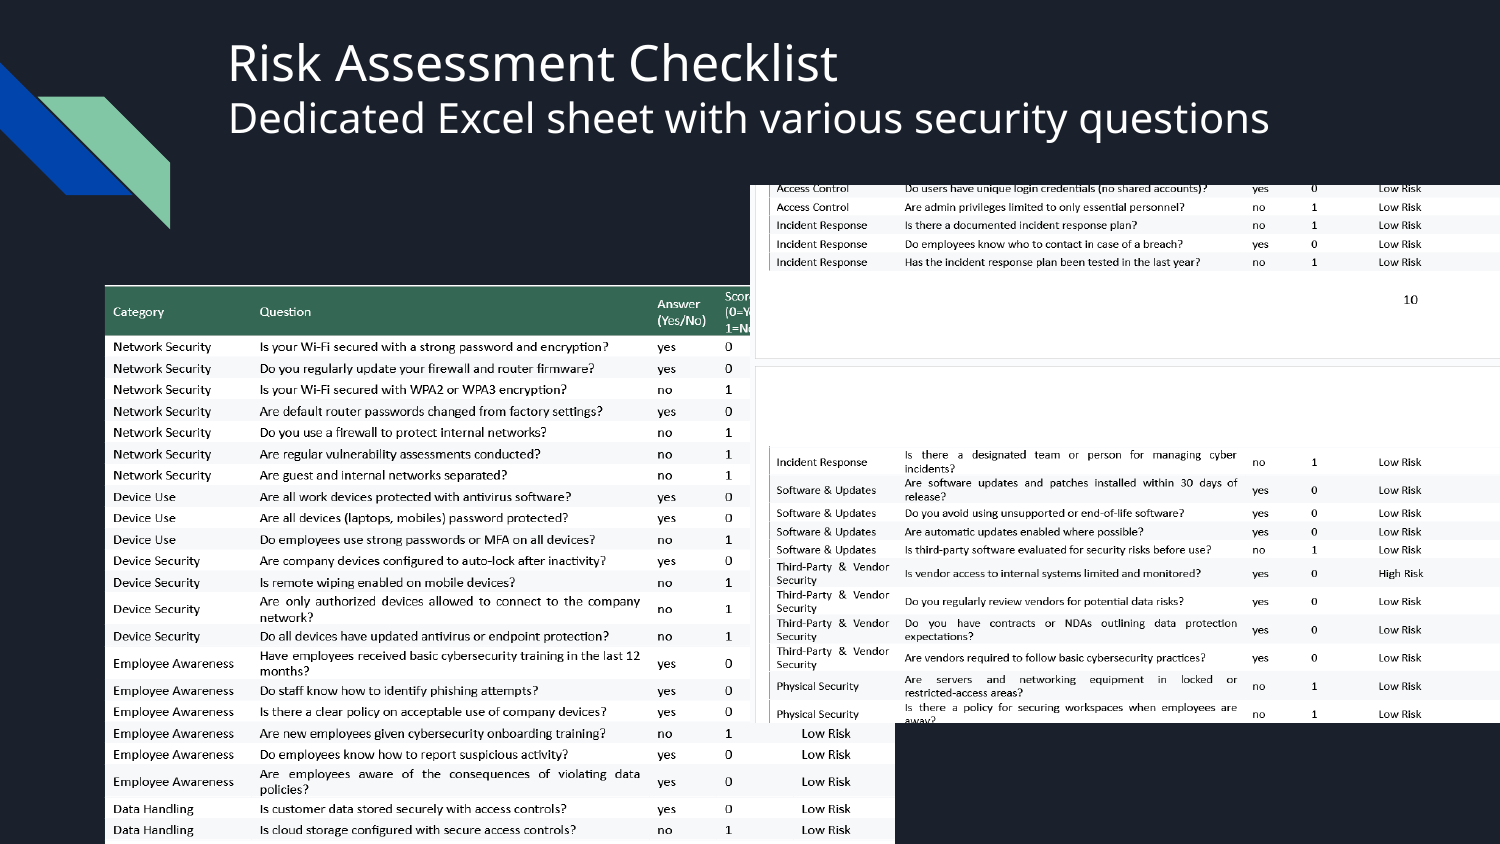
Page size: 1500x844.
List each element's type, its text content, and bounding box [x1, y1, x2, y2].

picture [104, 184, 1500, 844]
title Risk Assessment Checklist Dedicated Excel sheet with various security questions [212, 16, 1368, 167]
